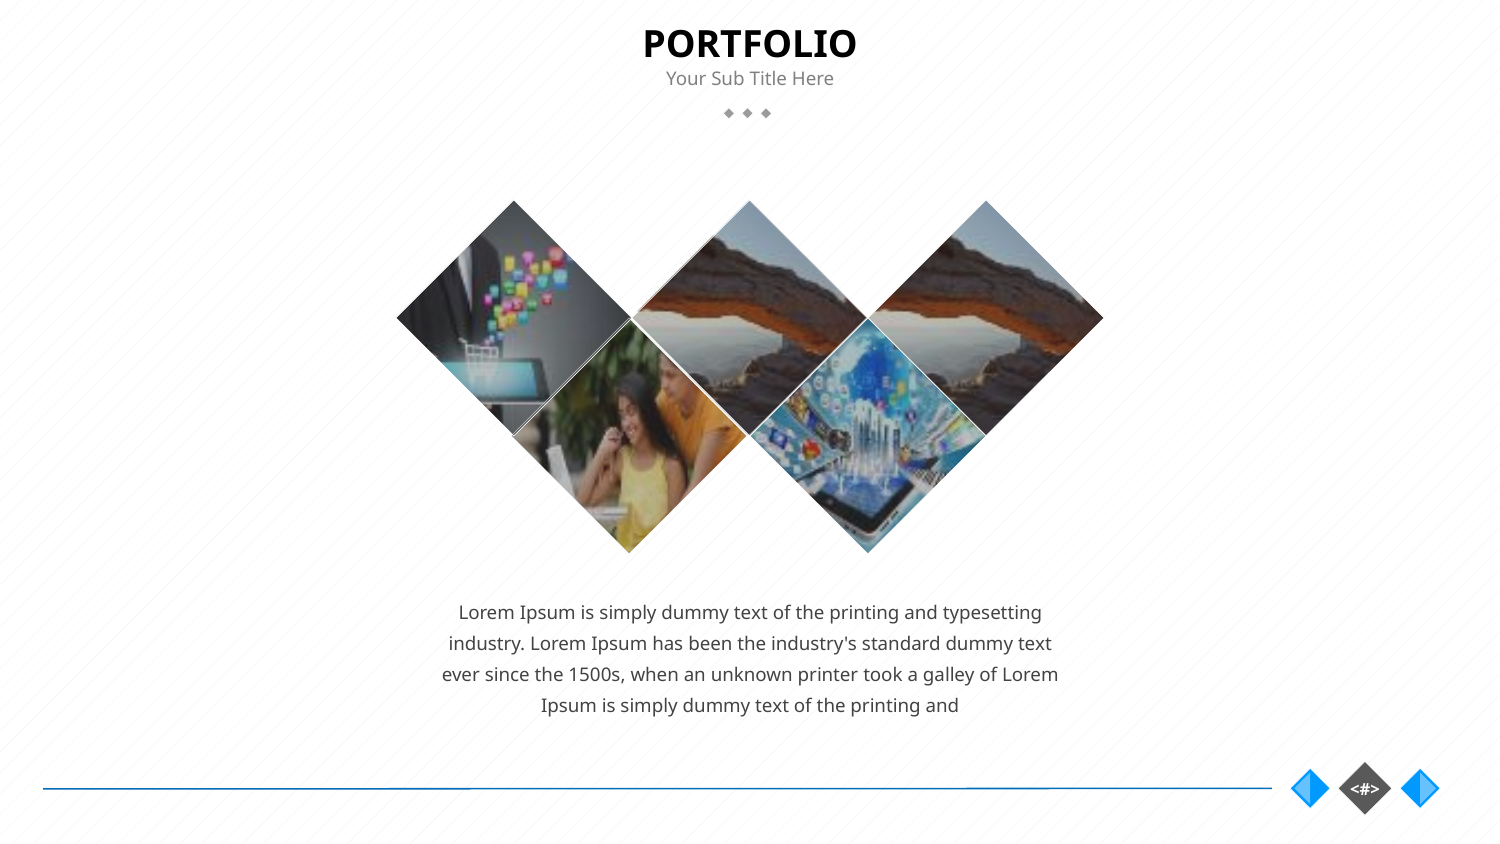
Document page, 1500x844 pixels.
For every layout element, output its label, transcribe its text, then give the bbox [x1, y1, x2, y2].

slide_number 14 [1333, 769, 1397, 808]
title PORTFOLIO [112, 0, 1388, 85]
text_box Lorem Ipsum is simply dummy text of the printing and typesetting industry. Lorem Ipsum has been the industry's standard dummy text ever since the 1500s, when an unknown printer took a galley of Lorem Ipsum is simply dummy text of the printing and [426, 584, 1074, 724]
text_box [430, 234, 1070, 520]
